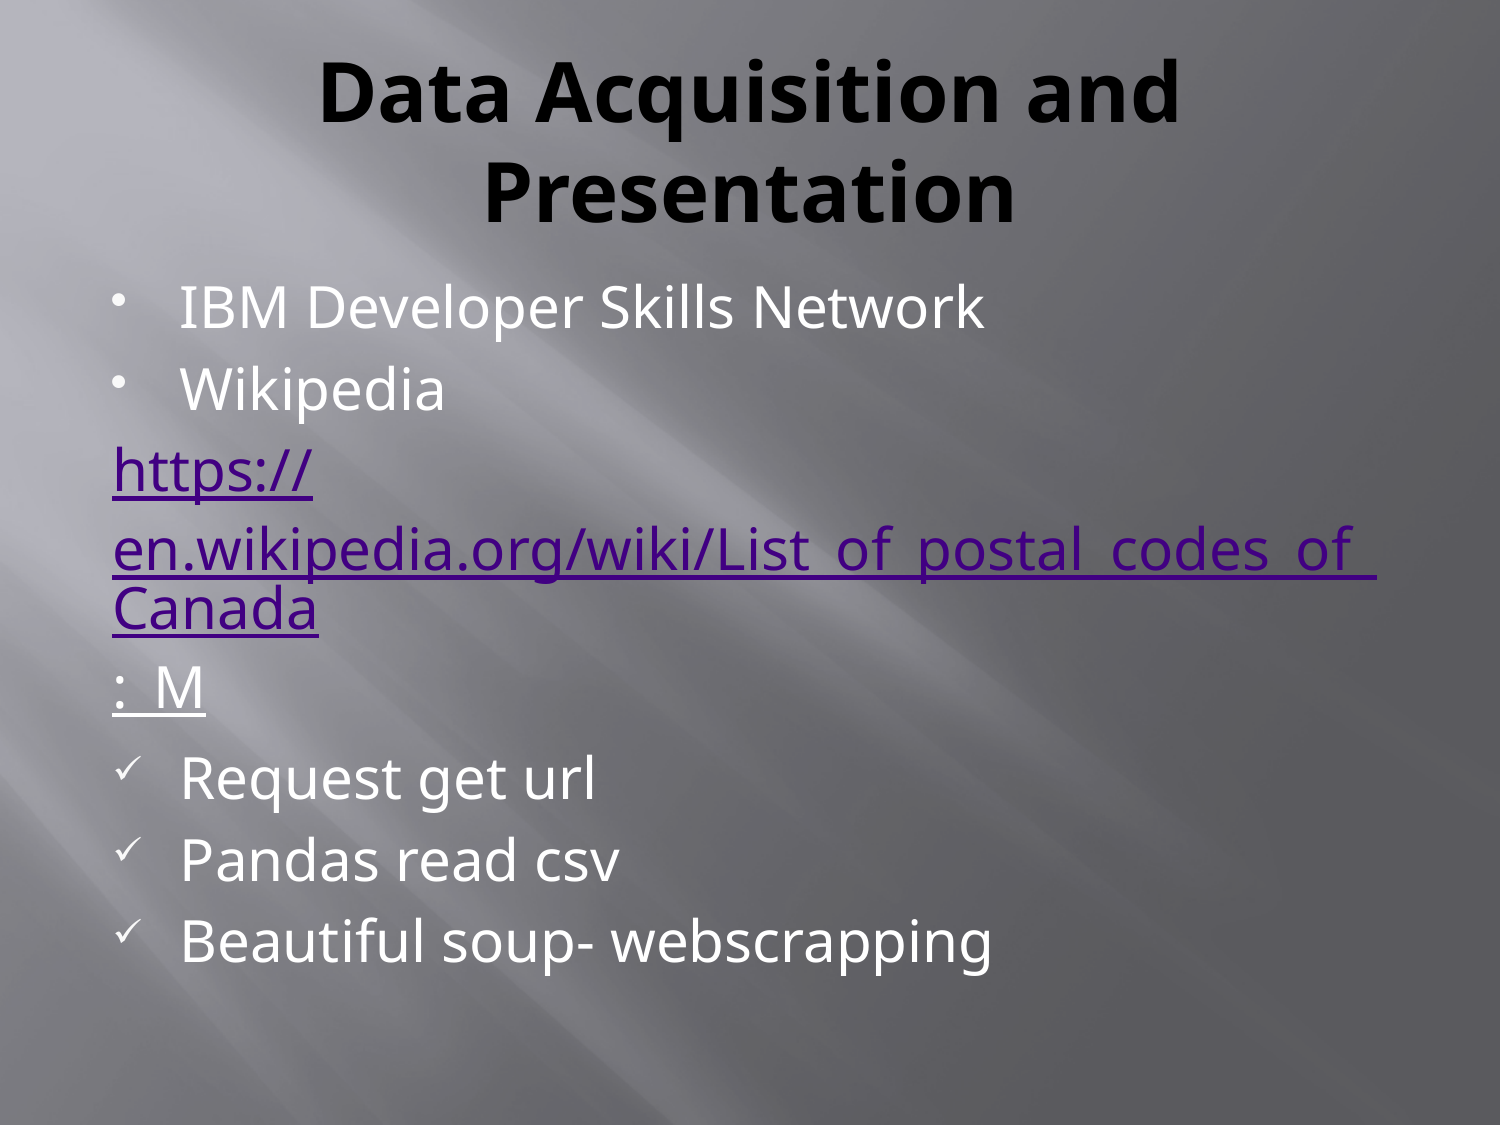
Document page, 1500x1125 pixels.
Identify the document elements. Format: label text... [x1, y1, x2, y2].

list IBM Developer Skills Network Wikipedia https://en.wikipedia.org/wiki/List_of_postal_codes_of_Canada:_M Request get url Pandas read csv Beautiful soup- webscrapping [75, 262, 1425, 1035]
title Data Acquisition and Presentation [75, 45, 1425, 233]
